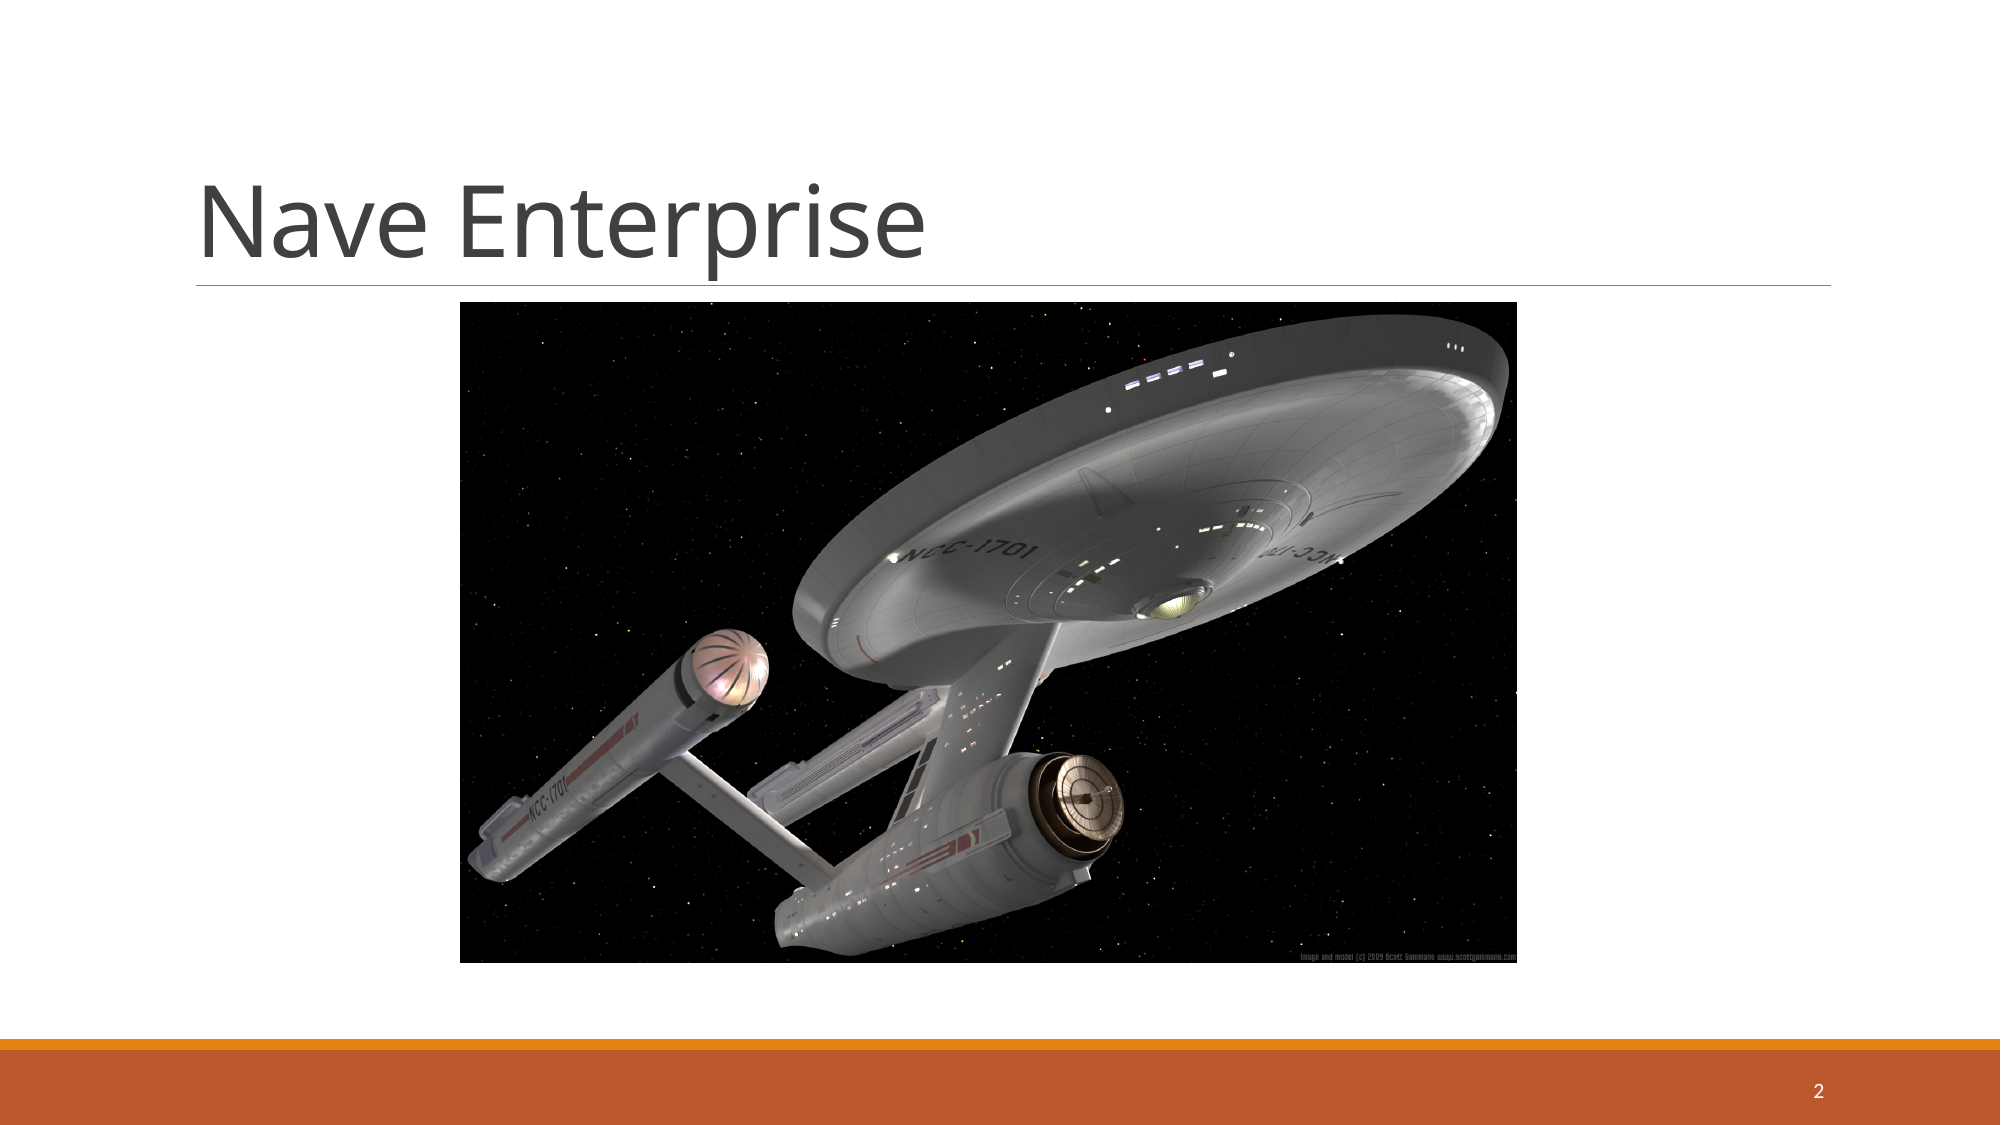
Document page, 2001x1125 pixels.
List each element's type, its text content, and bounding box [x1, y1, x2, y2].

slide_number 2 [1624, 1059, 1840, 1120]
title Nave Enterprise [180, 47, 1830, 285]
picture [459, 302, 1517, 964]
